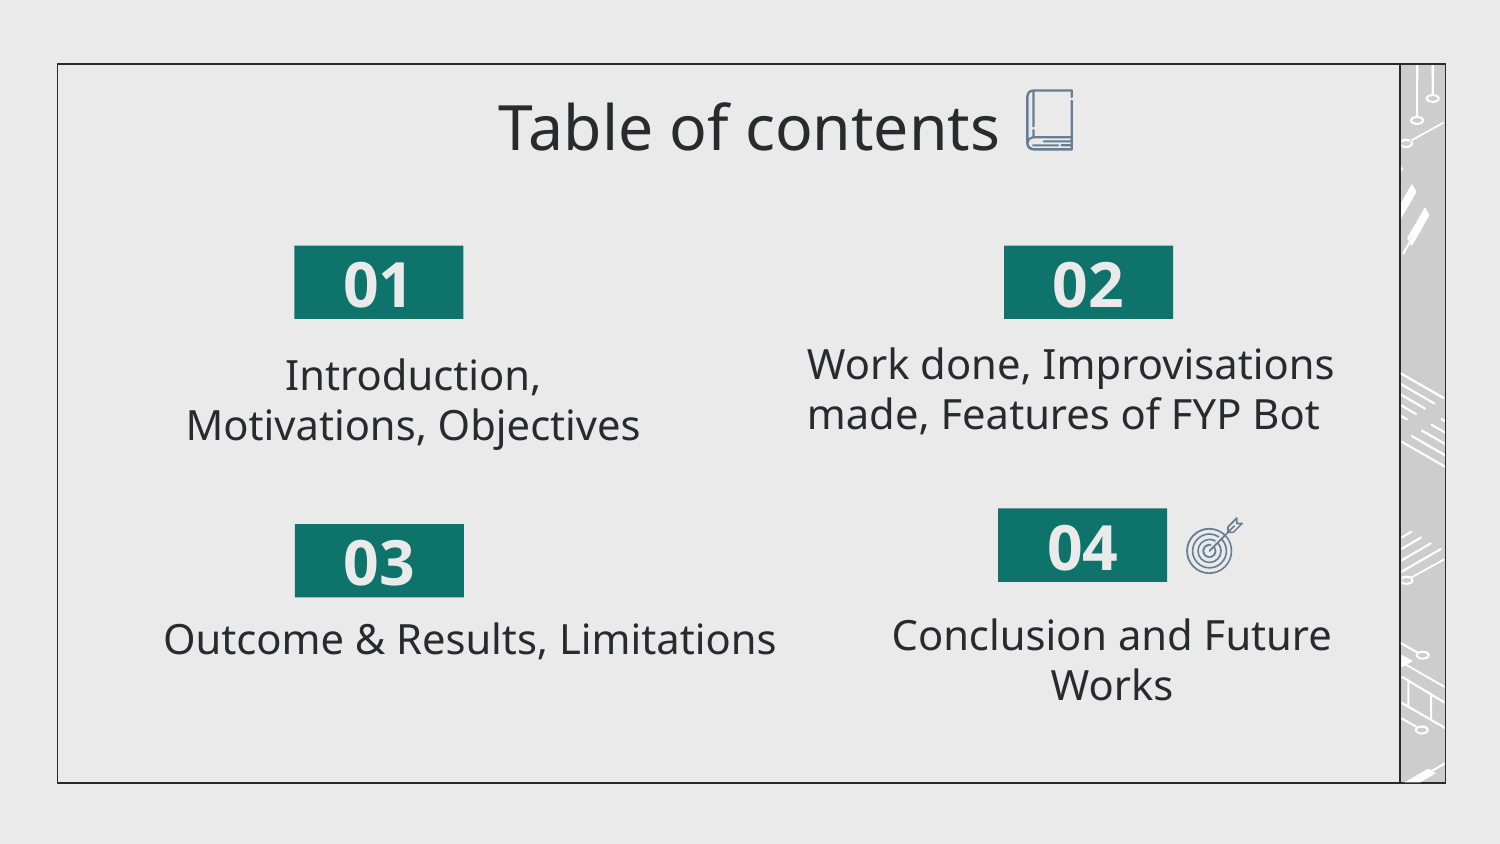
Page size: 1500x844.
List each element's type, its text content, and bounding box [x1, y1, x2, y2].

text_box [1186, 517, 1243, 575]
title Table of contents [118, 72, 1382, 167]
subtitle Introduction, Motivations, Objectives [148, 283, 679, 464]
title 01 [294, 245, 464, 283]
subtitle Conclusion and Future Works [842, 650, 1382, 724]
subtitle Outcome & Results, Limitations [148, 604, 868, 678]
title 02 [1004, 245, 1174, 319]
subtitle Work done, Improvisations made, Features of FYP Bot [791, 319, 1354, 453]
title 03 [294, 524, 464, 598]
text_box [1025, 89, 1074, 151]
title 04 [998, 508, 1168, 582]
